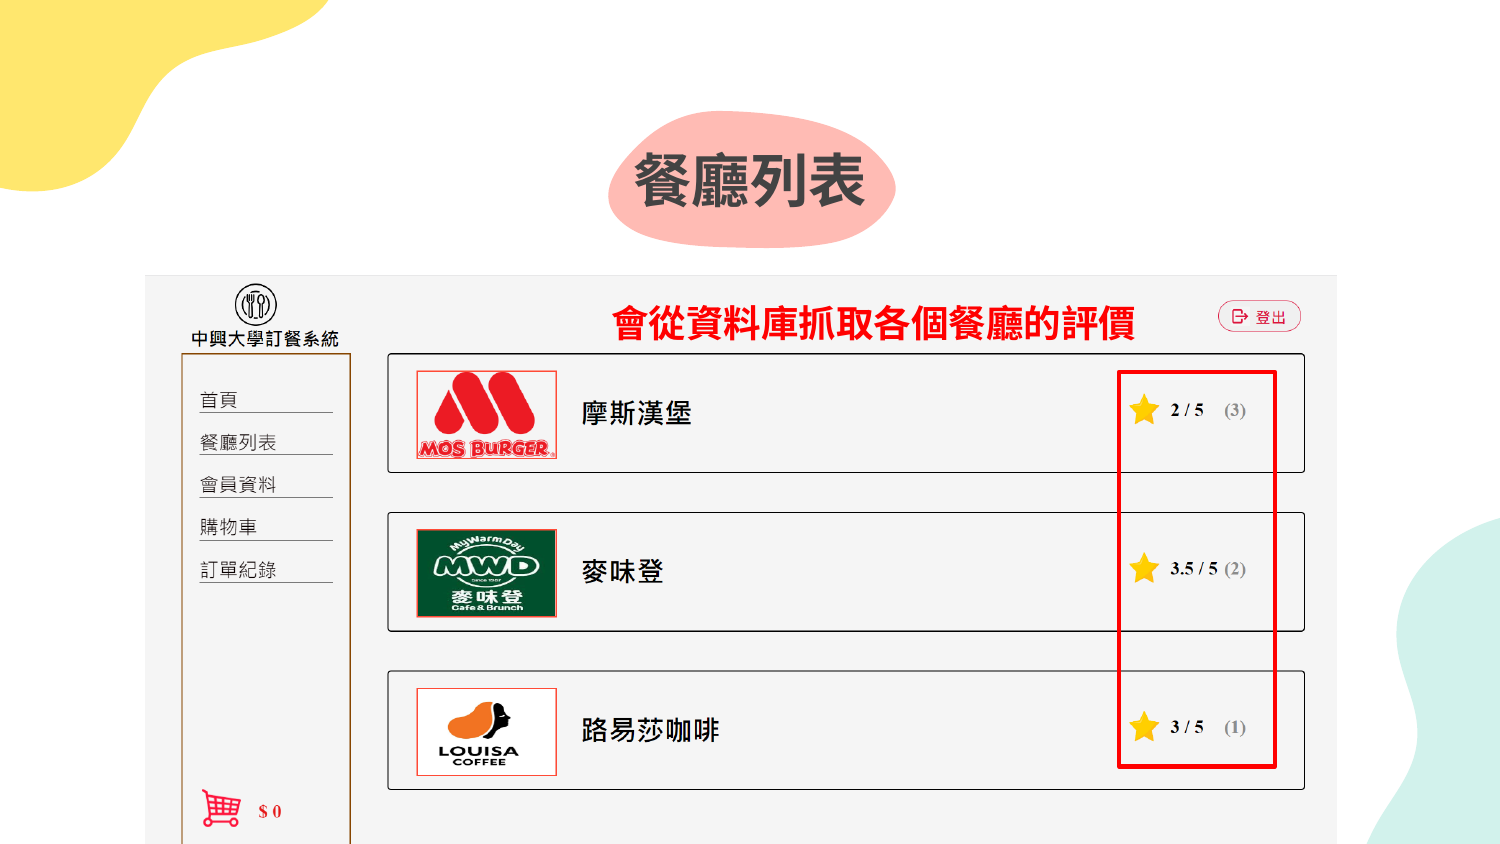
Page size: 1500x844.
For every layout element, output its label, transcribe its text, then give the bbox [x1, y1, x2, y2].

title 餐廳列表 [109, 138, 1391, 220]
text_box [646, 110, 856, 138]
text_box [619, 220, 878, 249]
picture [144, 273, 1338, 844]
